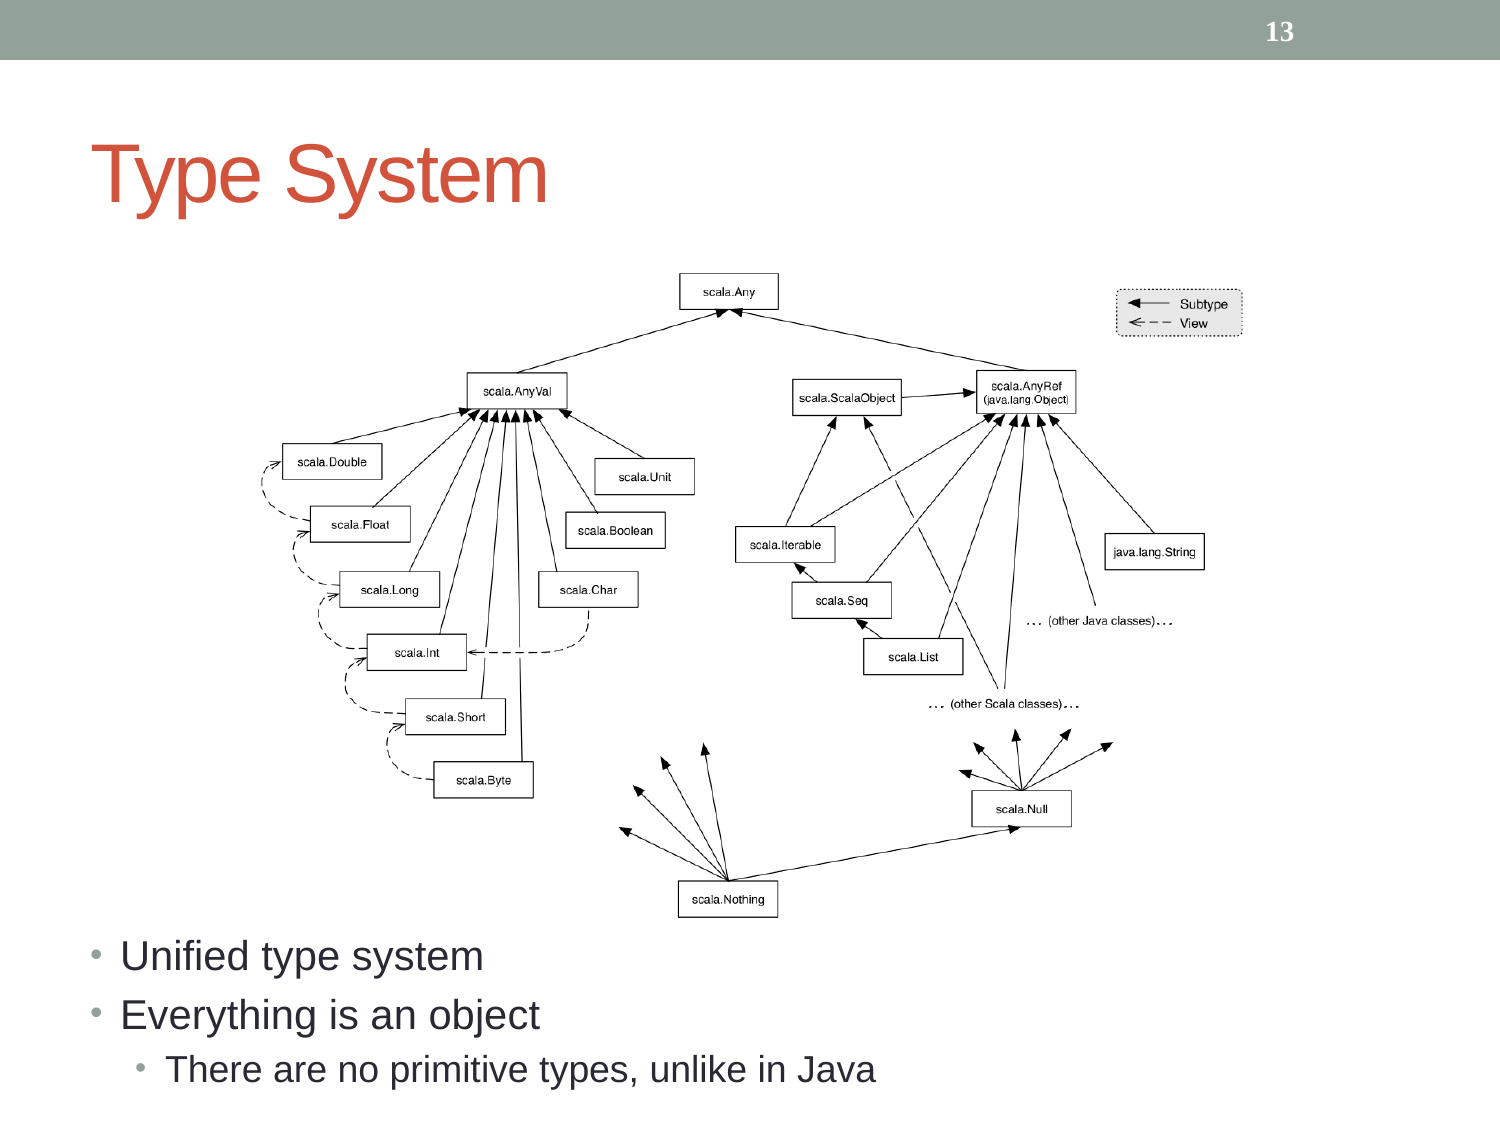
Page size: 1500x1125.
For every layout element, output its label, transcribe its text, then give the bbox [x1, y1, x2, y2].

slide_number 13 [1250, 3, 1425, 57]
picture [248, 260, 1252, 927]
list Unified type system Everything is an object There are no primitive types, unlike in Java [75, 921, 1050, 1119]
title Type System [75, 87, 1425, 250]
